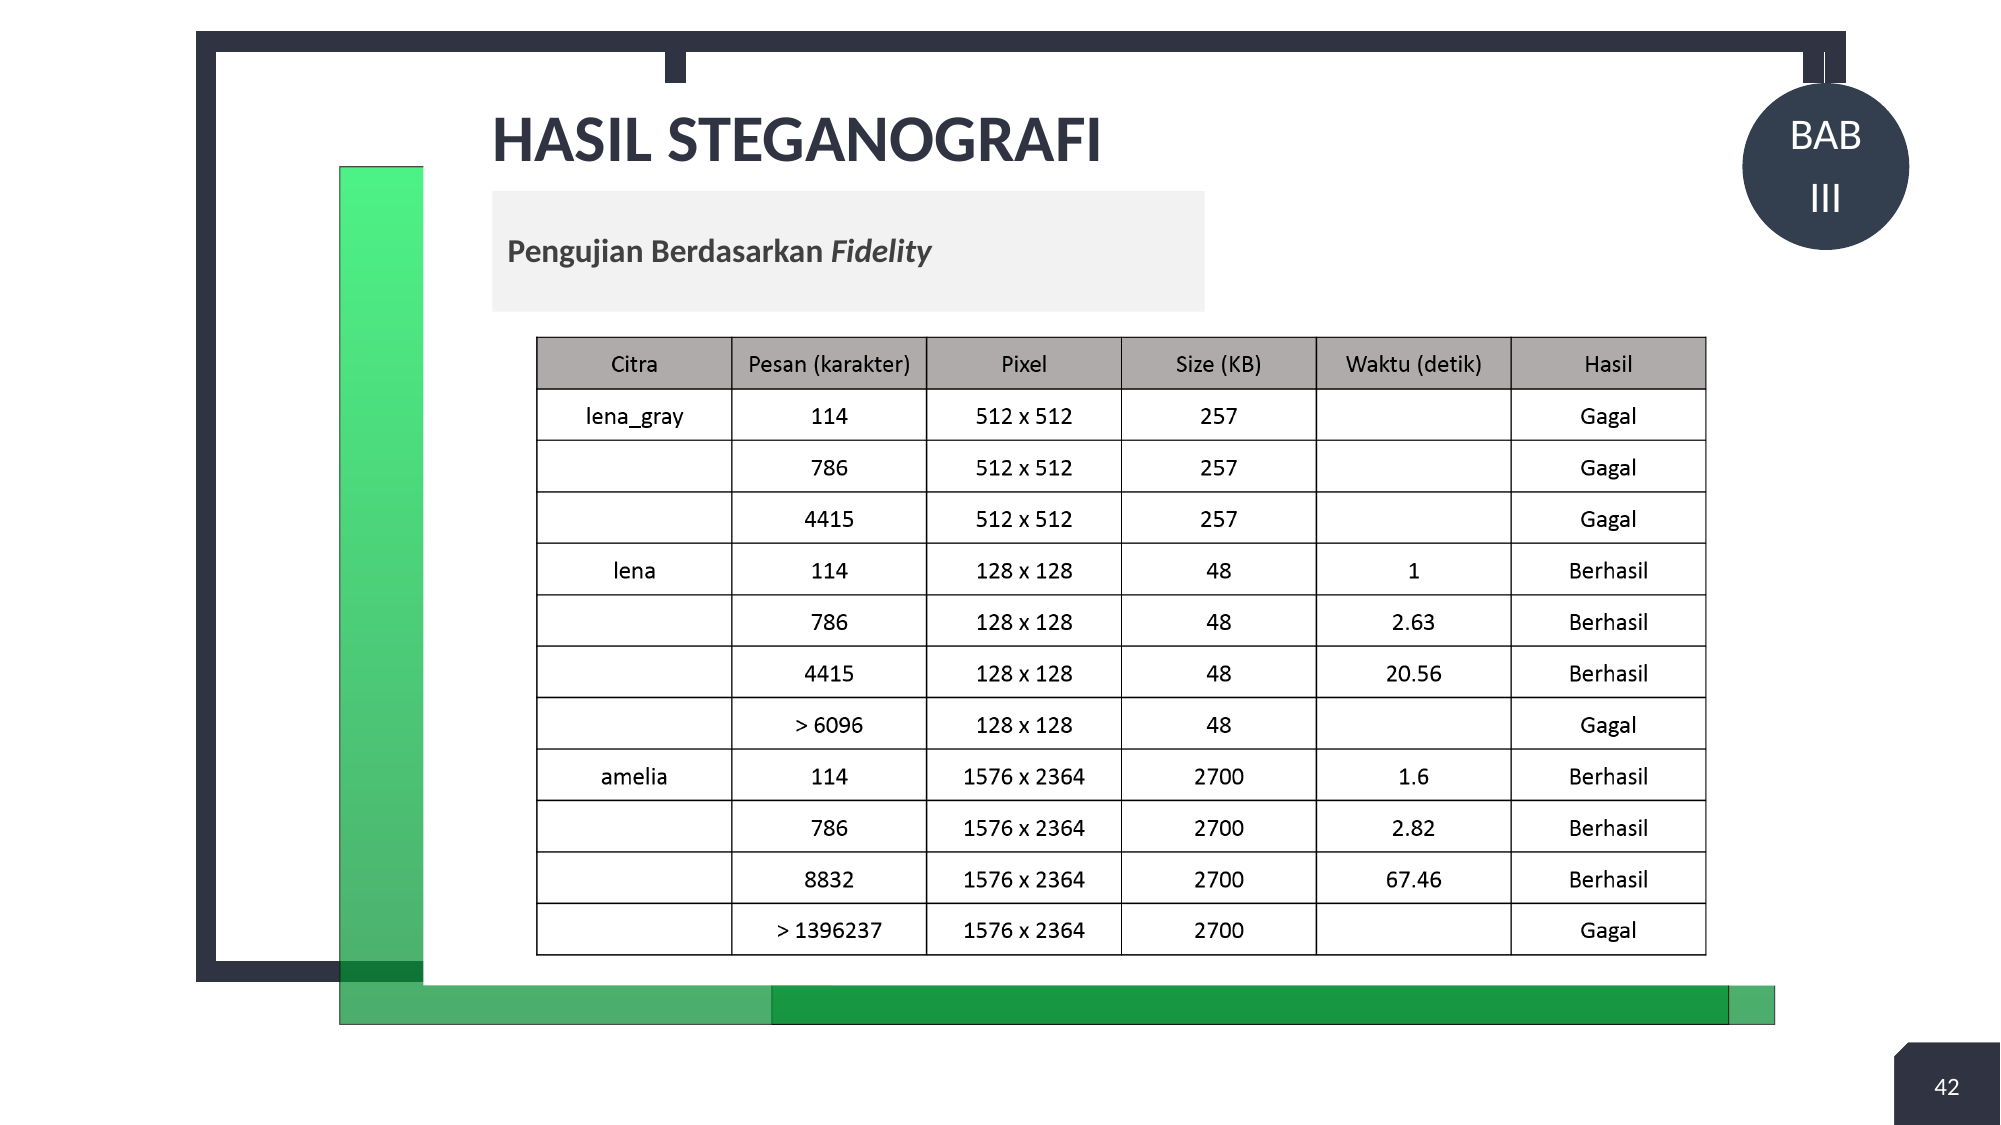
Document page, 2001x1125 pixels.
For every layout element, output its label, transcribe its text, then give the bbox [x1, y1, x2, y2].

slide_number 42 [1894, 1052, 2000, 1119]
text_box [1742, 83, 1910, 250]
text_box [1893, 1055, 2000, 1125]
text_box [1897, 1041, 2000, 1052]
picture [536, 336, 1707, 959]
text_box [205, 41, 1895, 1025]
